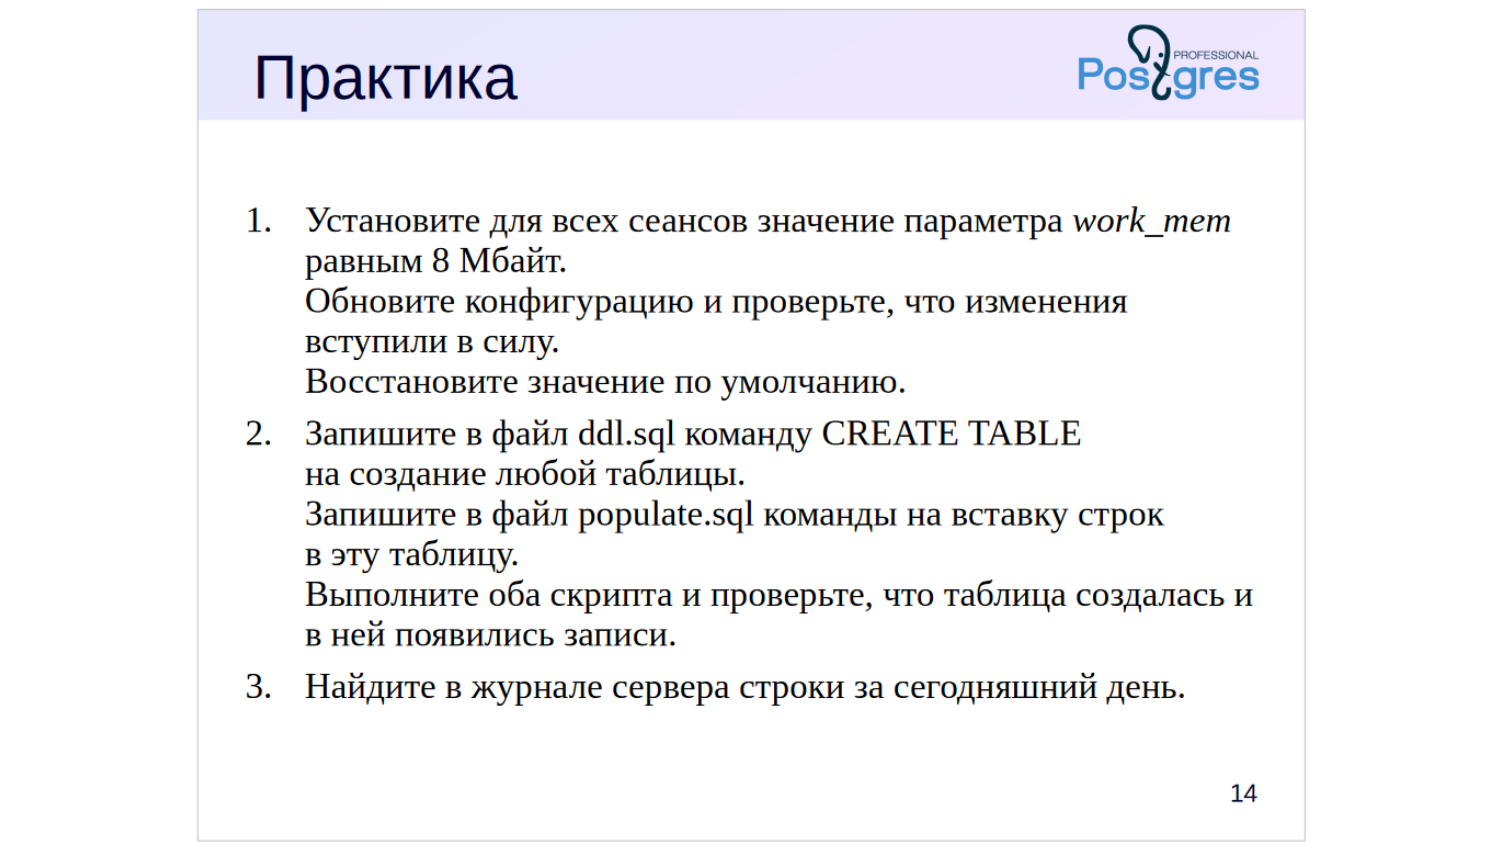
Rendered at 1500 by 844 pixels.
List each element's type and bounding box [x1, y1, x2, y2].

picture [190, 0, 1309, 844]
